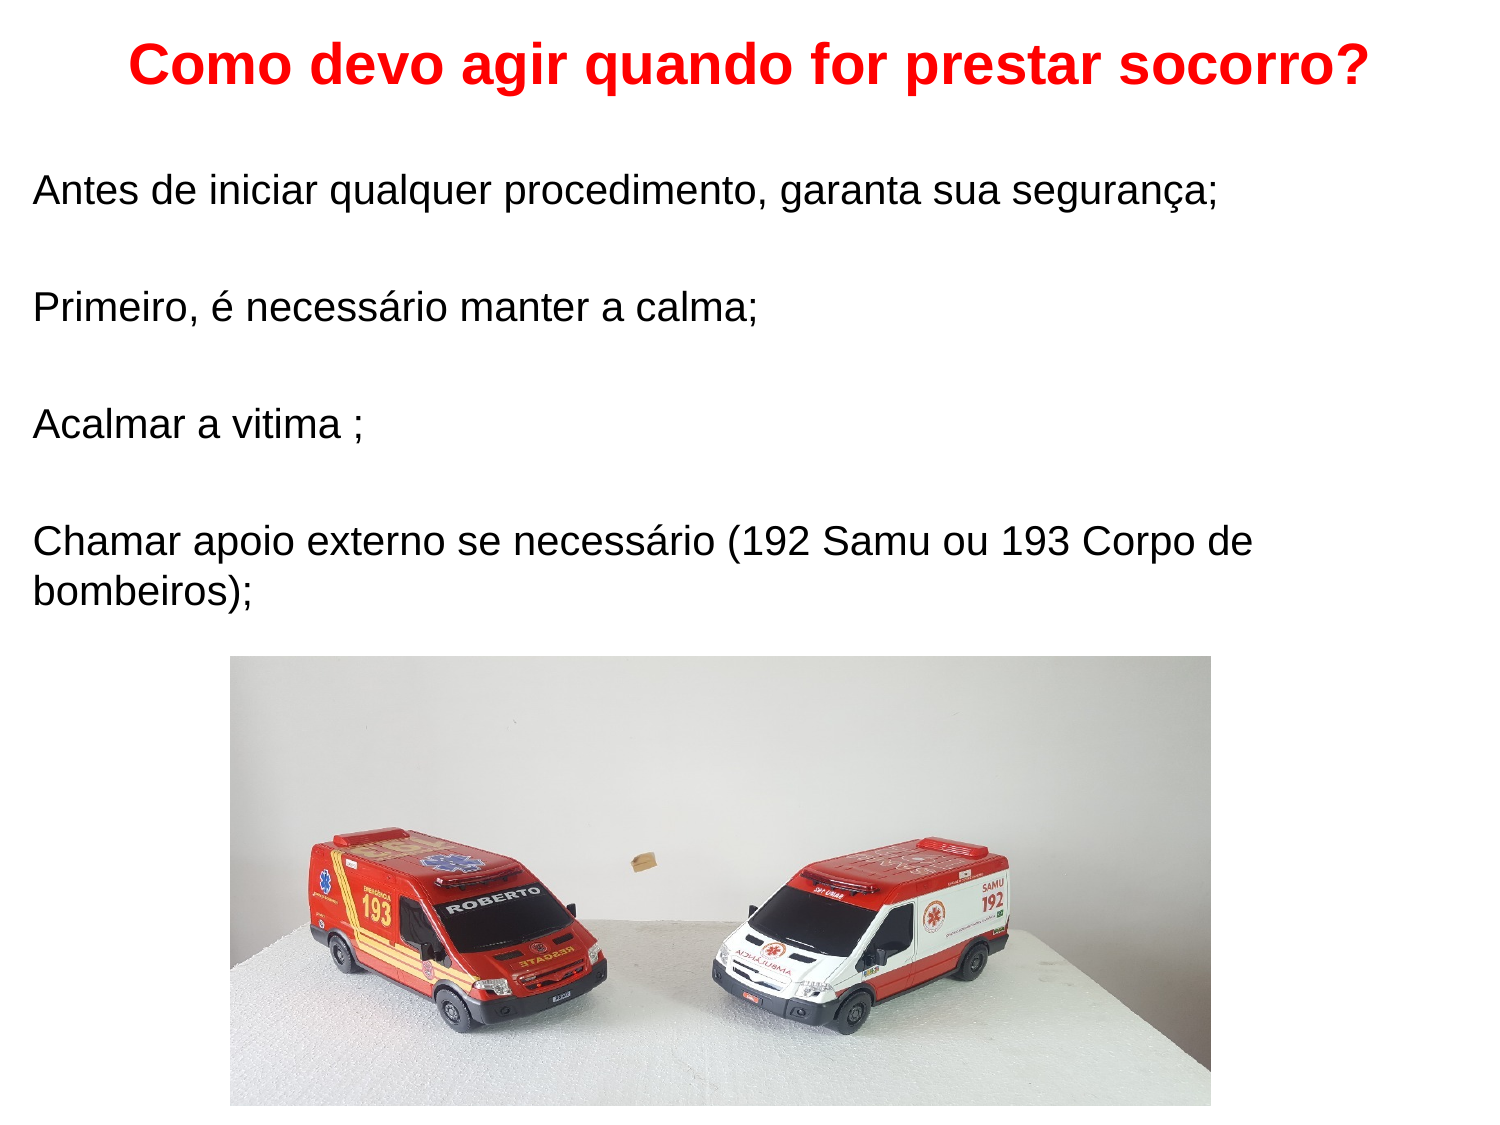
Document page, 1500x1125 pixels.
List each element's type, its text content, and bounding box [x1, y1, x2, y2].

subtitle Como devo agir quando for prestar socorro? Antes de iniciar qualquer procedimento, garanta sua segurança; Primeiro, é necessário manter a calma; Acalmar a vitima ; Chamar apoio externo se necessário (192 Samu ou 193 Corpo de bombeiros); [17, 19, 1483, 1106]
picture [229, 656, 1211, 1107]
